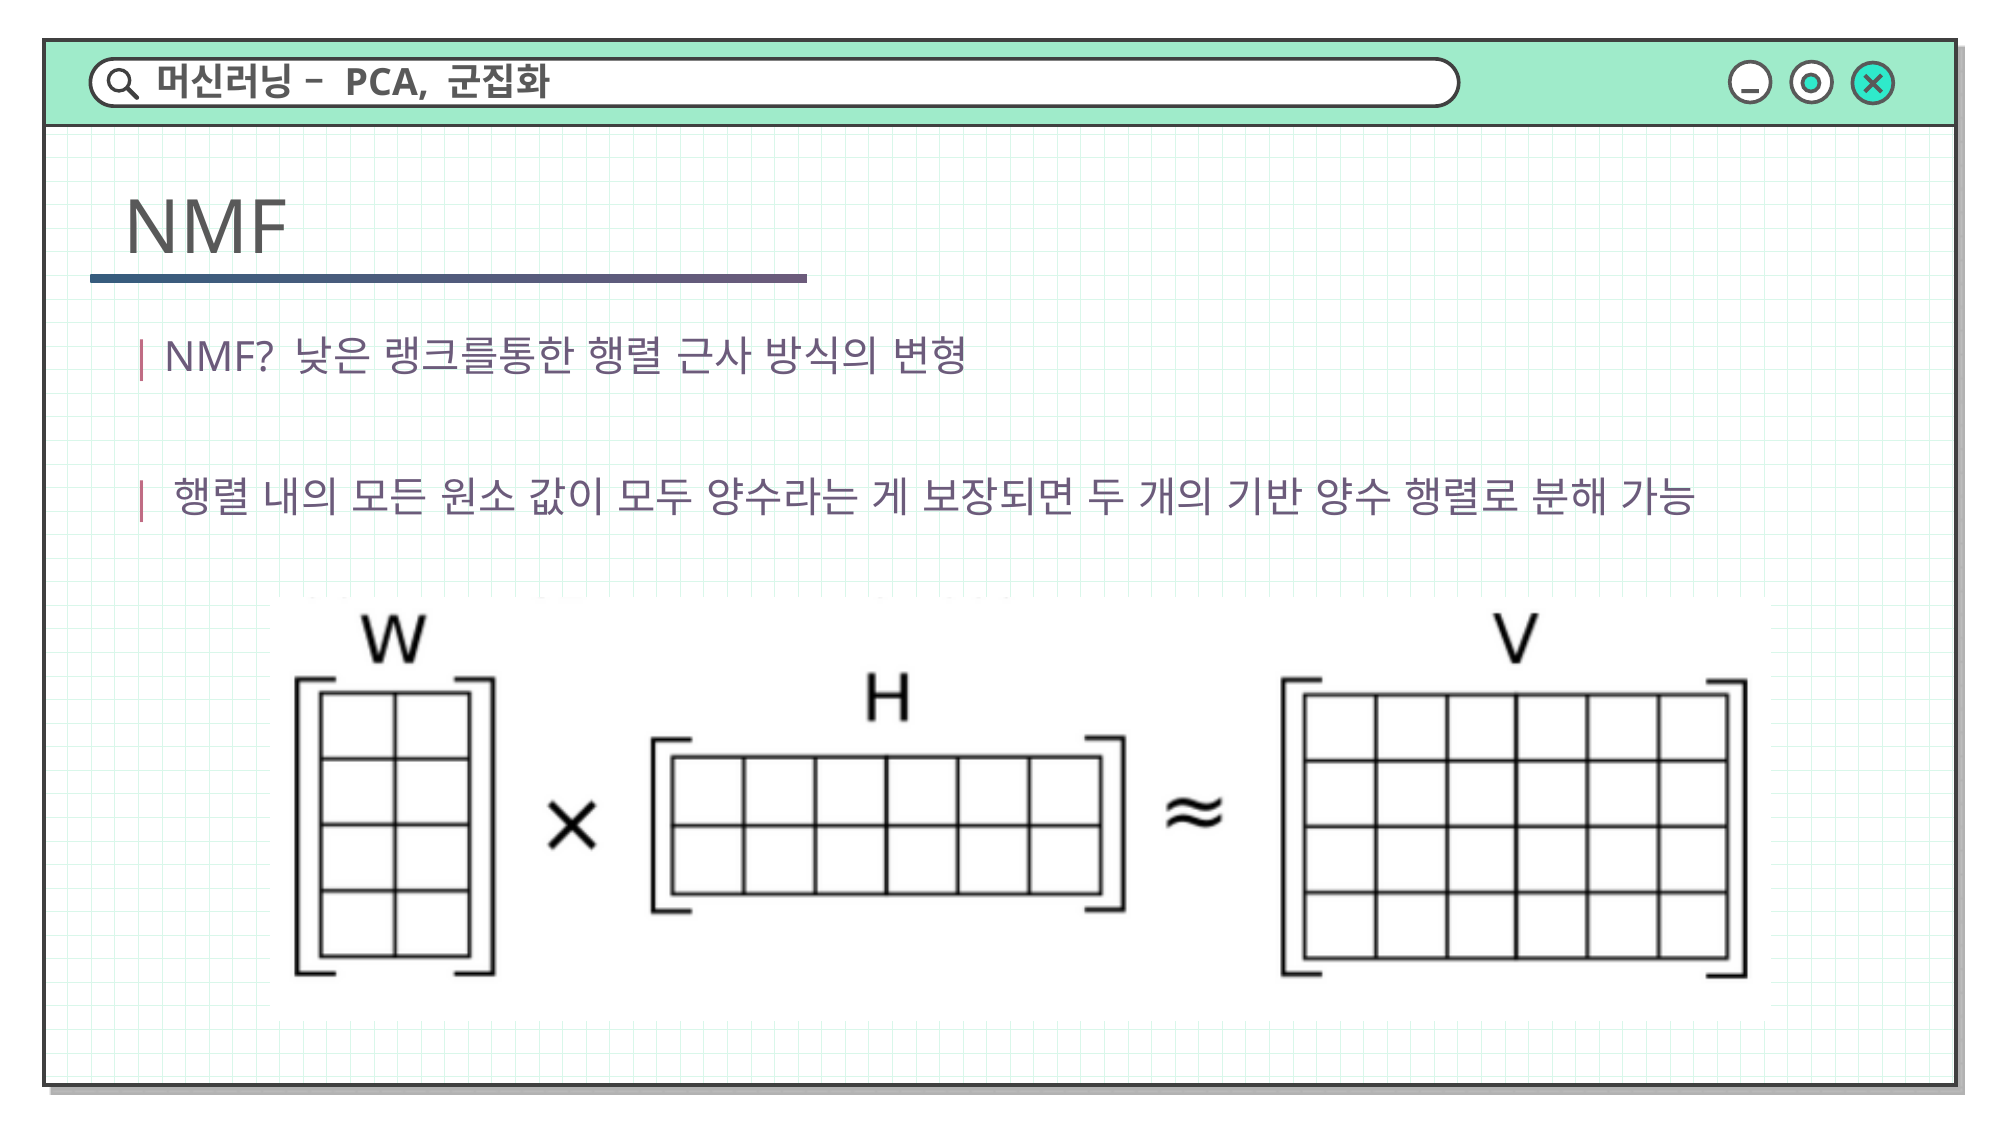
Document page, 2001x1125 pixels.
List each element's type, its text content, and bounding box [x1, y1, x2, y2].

picture [270, 597, 1771, 1021]
text_box [89, 274, 808, 283]
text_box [1729, 61, 1894, 104]
text_box [43, 126, 1957, 1086]
text_box NMF [64, 181, 718, 278]
text_box 머신러닝 – PCA, 군집화 [89, 57, 1460, 108]
list | NMF? 낮은 랭크를통한 행렬 근사 방식의 변형 | 행렬 내의 모든 원소 값이 모두 양수라는 게 보장되면 두 개의 기반 양수 행렬로 분해 가능 [115, 322, 1883, 1036]
text_box [43, 39, 1957, 126]
text_box [105, 66, 141, 101]
